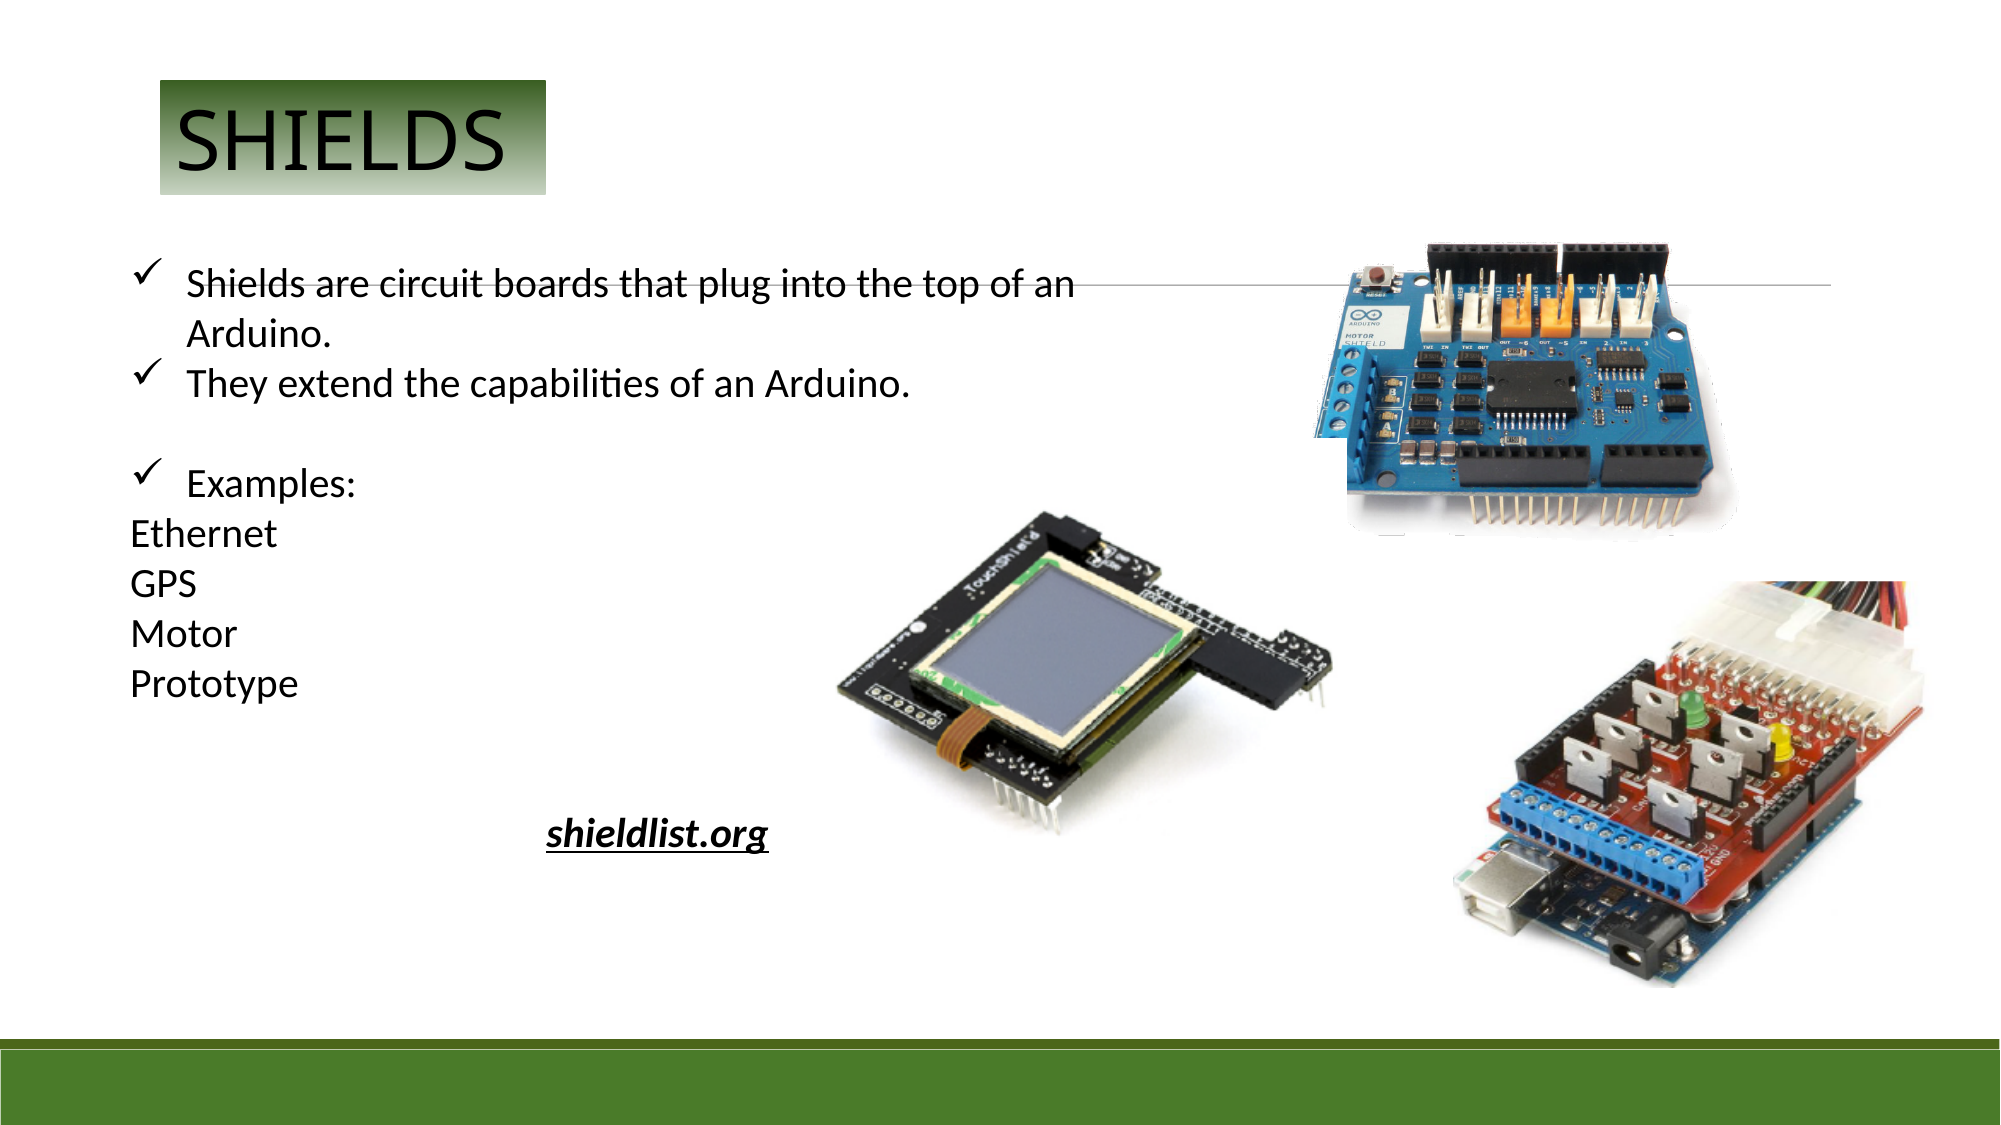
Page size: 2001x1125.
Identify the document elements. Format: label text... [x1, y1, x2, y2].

text_box Shields are circuit boards that plug into the top of an Arduino. They extend the capabilities of an Arduino. Examples: Ethernet GPS Motor Prototype shieldlist.org [115, 248, 1175, 864]
picture [822, 145, 1935, 988]
text_box SHIELDS [160, 80, 546, 195]
